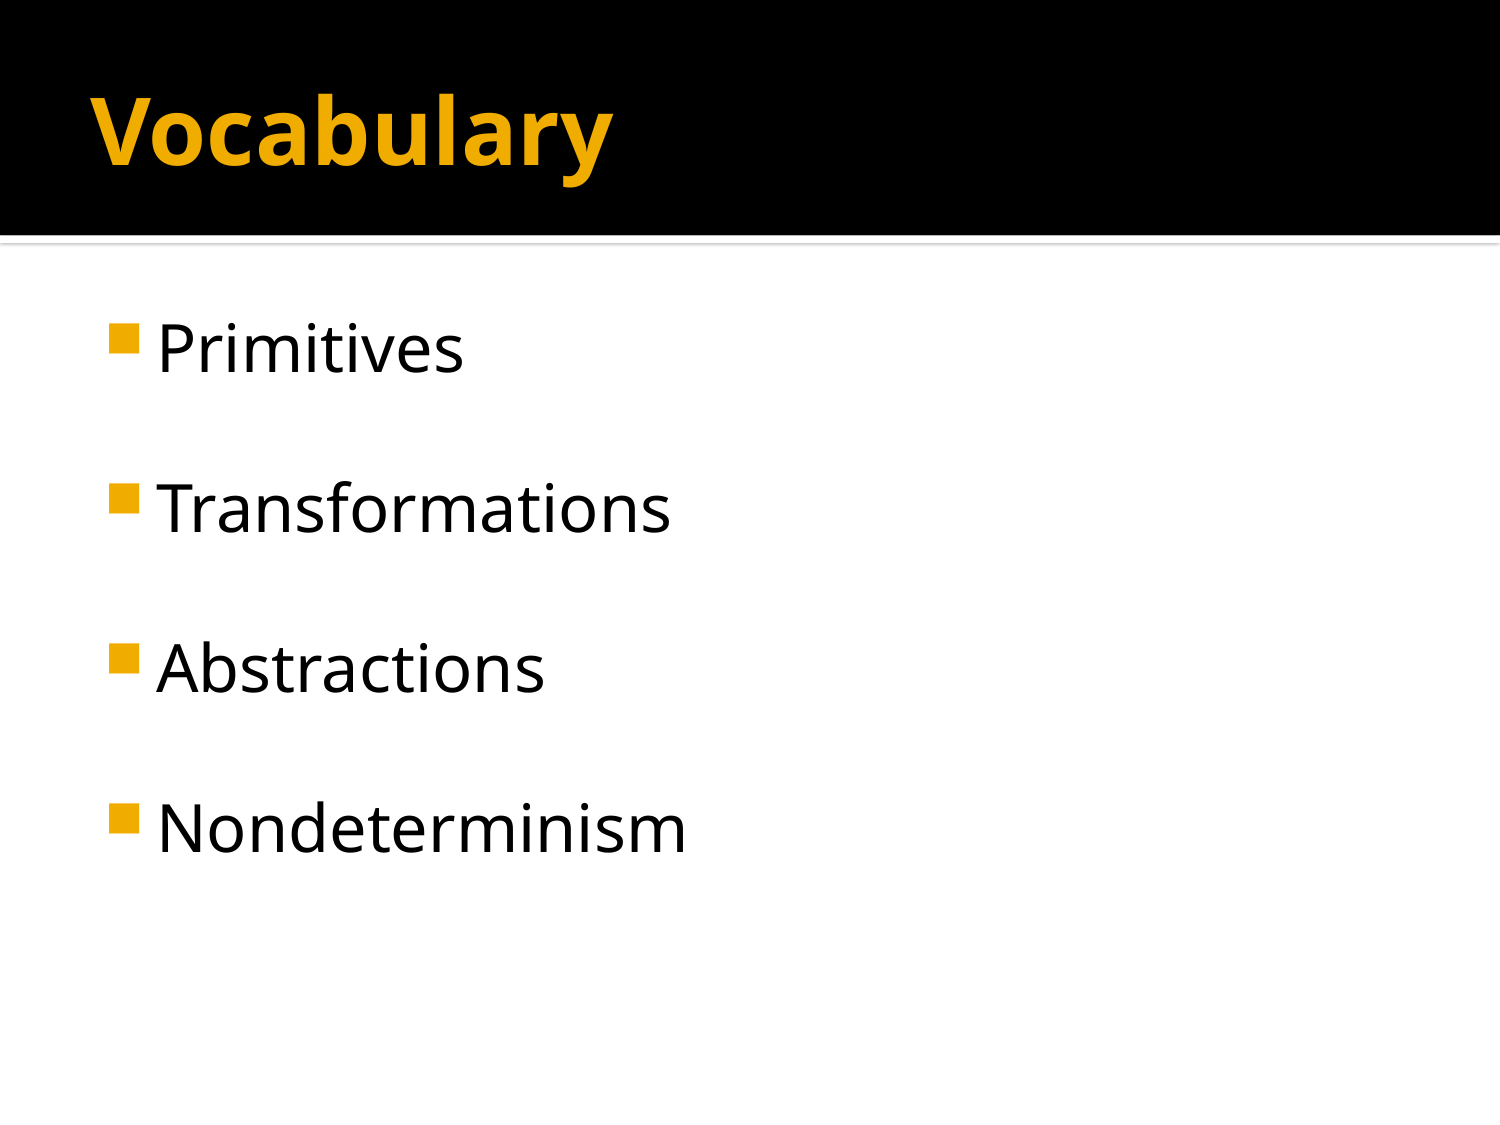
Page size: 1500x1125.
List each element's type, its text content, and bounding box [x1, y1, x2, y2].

title Vocabulary [75, 25, 1425, 231]
list Primitives Transformations Abstractions Nondeterminism [75, 291, 1425, 1050]
